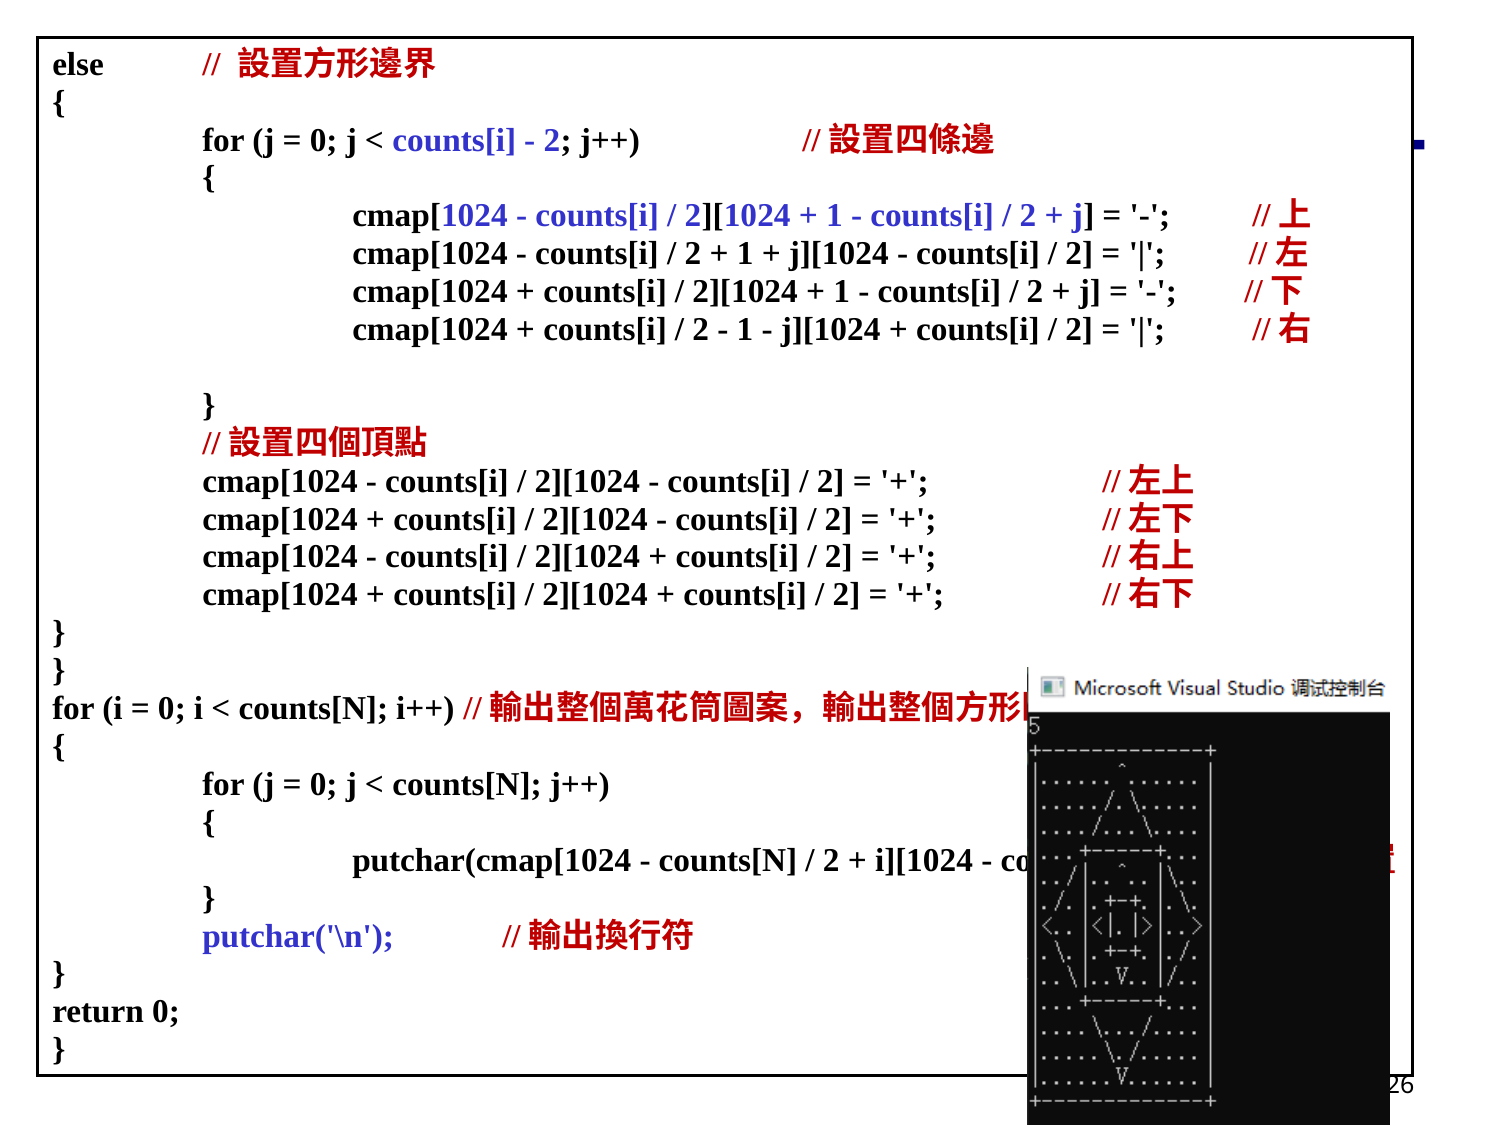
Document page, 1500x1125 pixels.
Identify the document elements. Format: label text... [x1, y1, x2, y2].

picture [1027, 667, 1391, 1125]
text_box else // 設置方形邊界 { for (j = 0; j < counts[i] - 2; j++) //設置四條邊 { cmap[1024 - counts[i] / 2][1024 + 1 - counts[i] / 2 + j] = '-'; //上 cmap[1024 - counts[i] / 2 + 1 + j][1024 - counts[i] / 2] = '|'; //左 cmap[1024 + counts[i] / 2][1024 + 1 - counts[i] / 2 + j] = '-'; //下 cmap[1024 + counts[i] / 2 - 1 - j][1024 + counts[i] / 2] = '|'; //右 } //設置四個頂點 cmap[1024 - counts[i] / 2][1024 - counts[i] / 2] = '+'; //左上 cmap[1024 + counts[i] / 2][1024 - counts[i] / 2] = '+'; //左下 cmap[1024 - counts[i] / 2][1024 + counts[i] / 2] = '+'; //右上 cmap[1024 + counts[i] / 2][1024 + counts[i] / 2] = '+'; //右下 } } for (i = 0; i < counts[N]; i++) //輸出整個萬花筒圖案，輸出整個方形區域 { for (j = 0; j < counts[N]; j++) { putchar(cmap[1024 - counts[N] / 2 + i][1024 - counts[N] / 2 + j]); //逐位置 } putchar('\n'); //輸出換行符 } return 0; } [37, 37, 1413, 1076]
